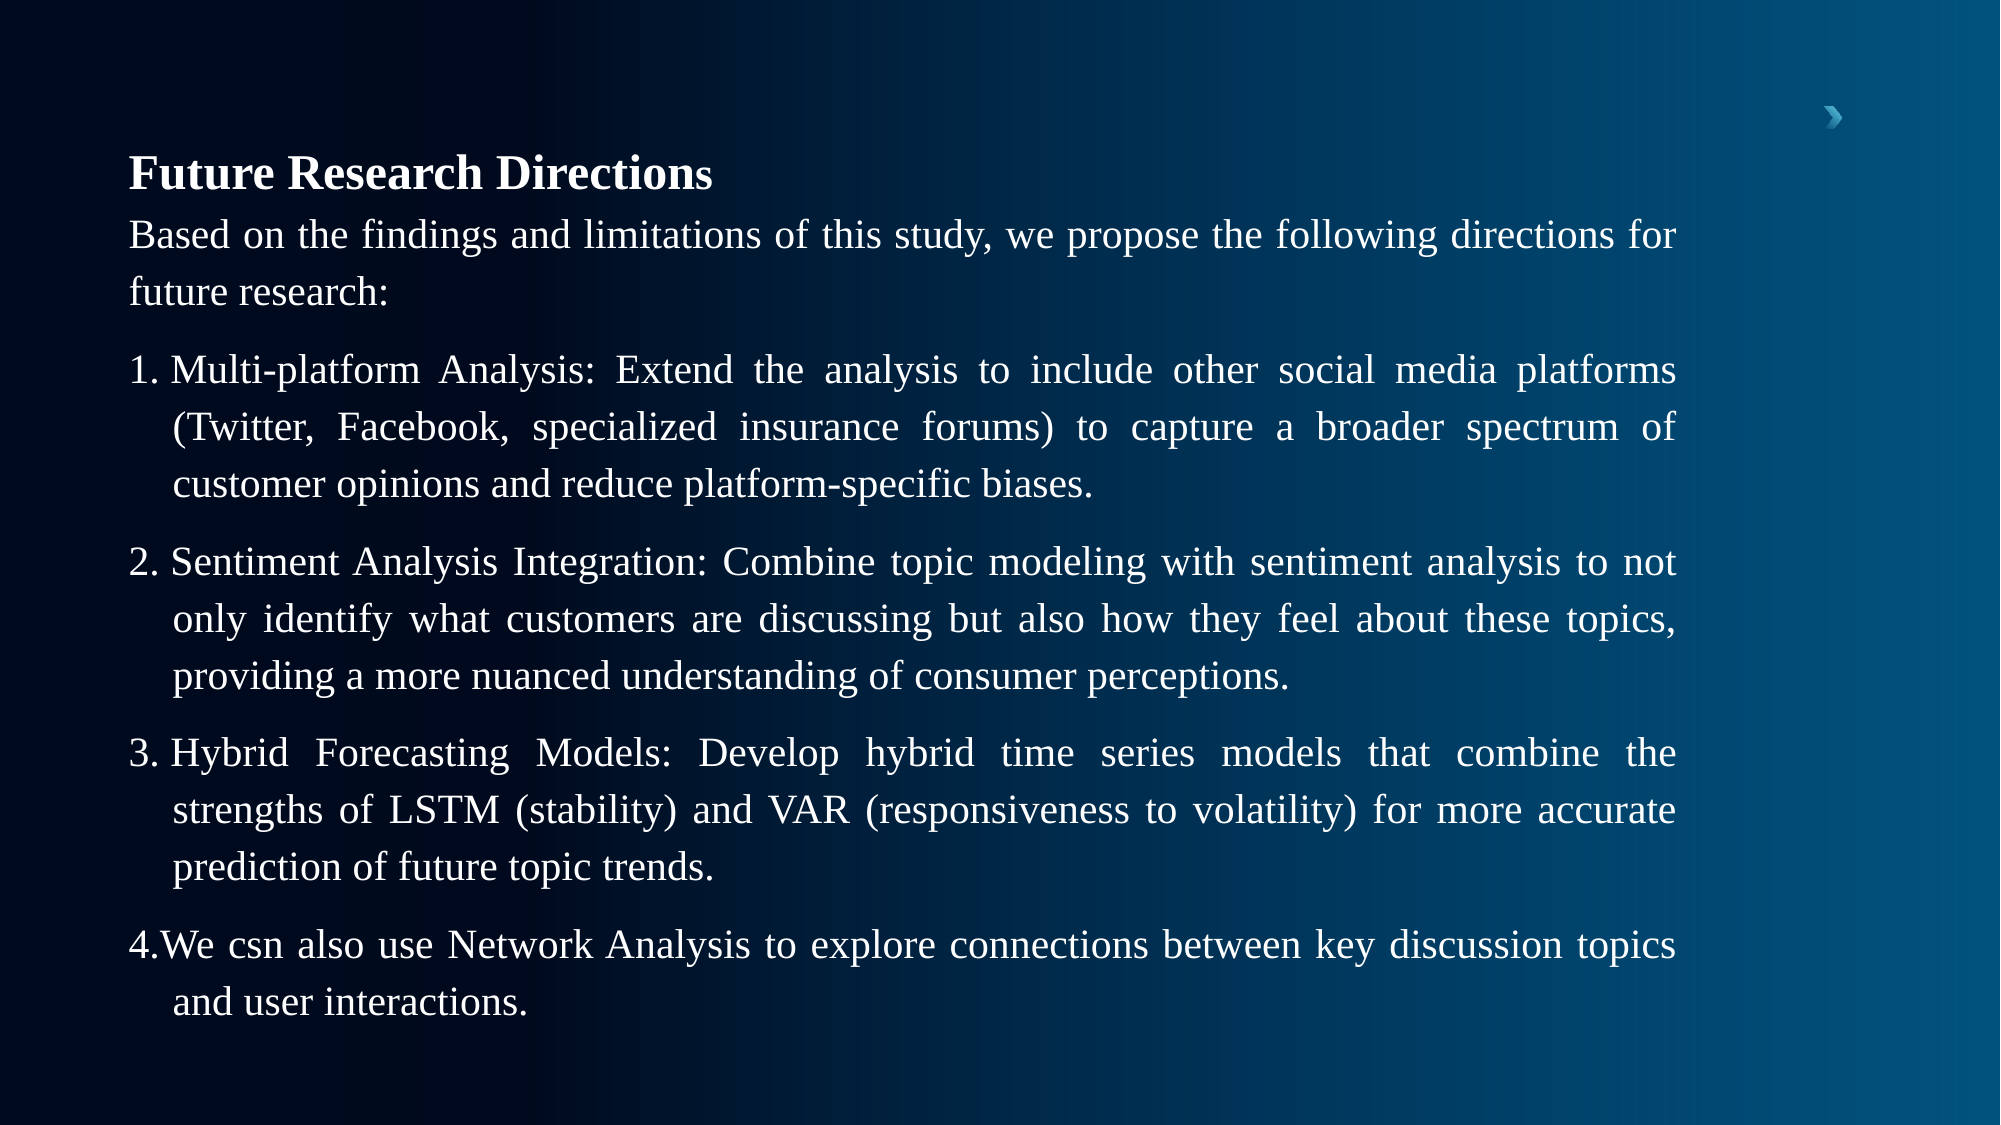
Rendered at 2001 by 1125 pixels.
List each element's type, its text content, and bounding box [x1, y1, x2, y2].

text_box Future Research Directions Based on the findings and limitations of this study, we propose the following directions for future research: 1. Multi-platform Analysis: Extend the analysis to include other social media platforms (Twitter, Facebook, specialized insurance forums) to capture a broader spectrum of customer opinions and reduce platform-specific biases. 2. Sentiment Analysis Integration: Combine topic modeling with sentiment analysis to not only identify what customers are discussing but also how they feel about these topics, providing a more nuanced understanding of consumer perceptions. 3. Hybrid Forecasting Models: Develop hybrid time series models that combine the strengths of LSTM (stability) and VAR (responsiveness to volatility) for more accurate prediction of future topic trends. 4.We csn also use Network Analysis to explore connections between key discussion topics and user interactions. [113, 124, 1693, 933]
